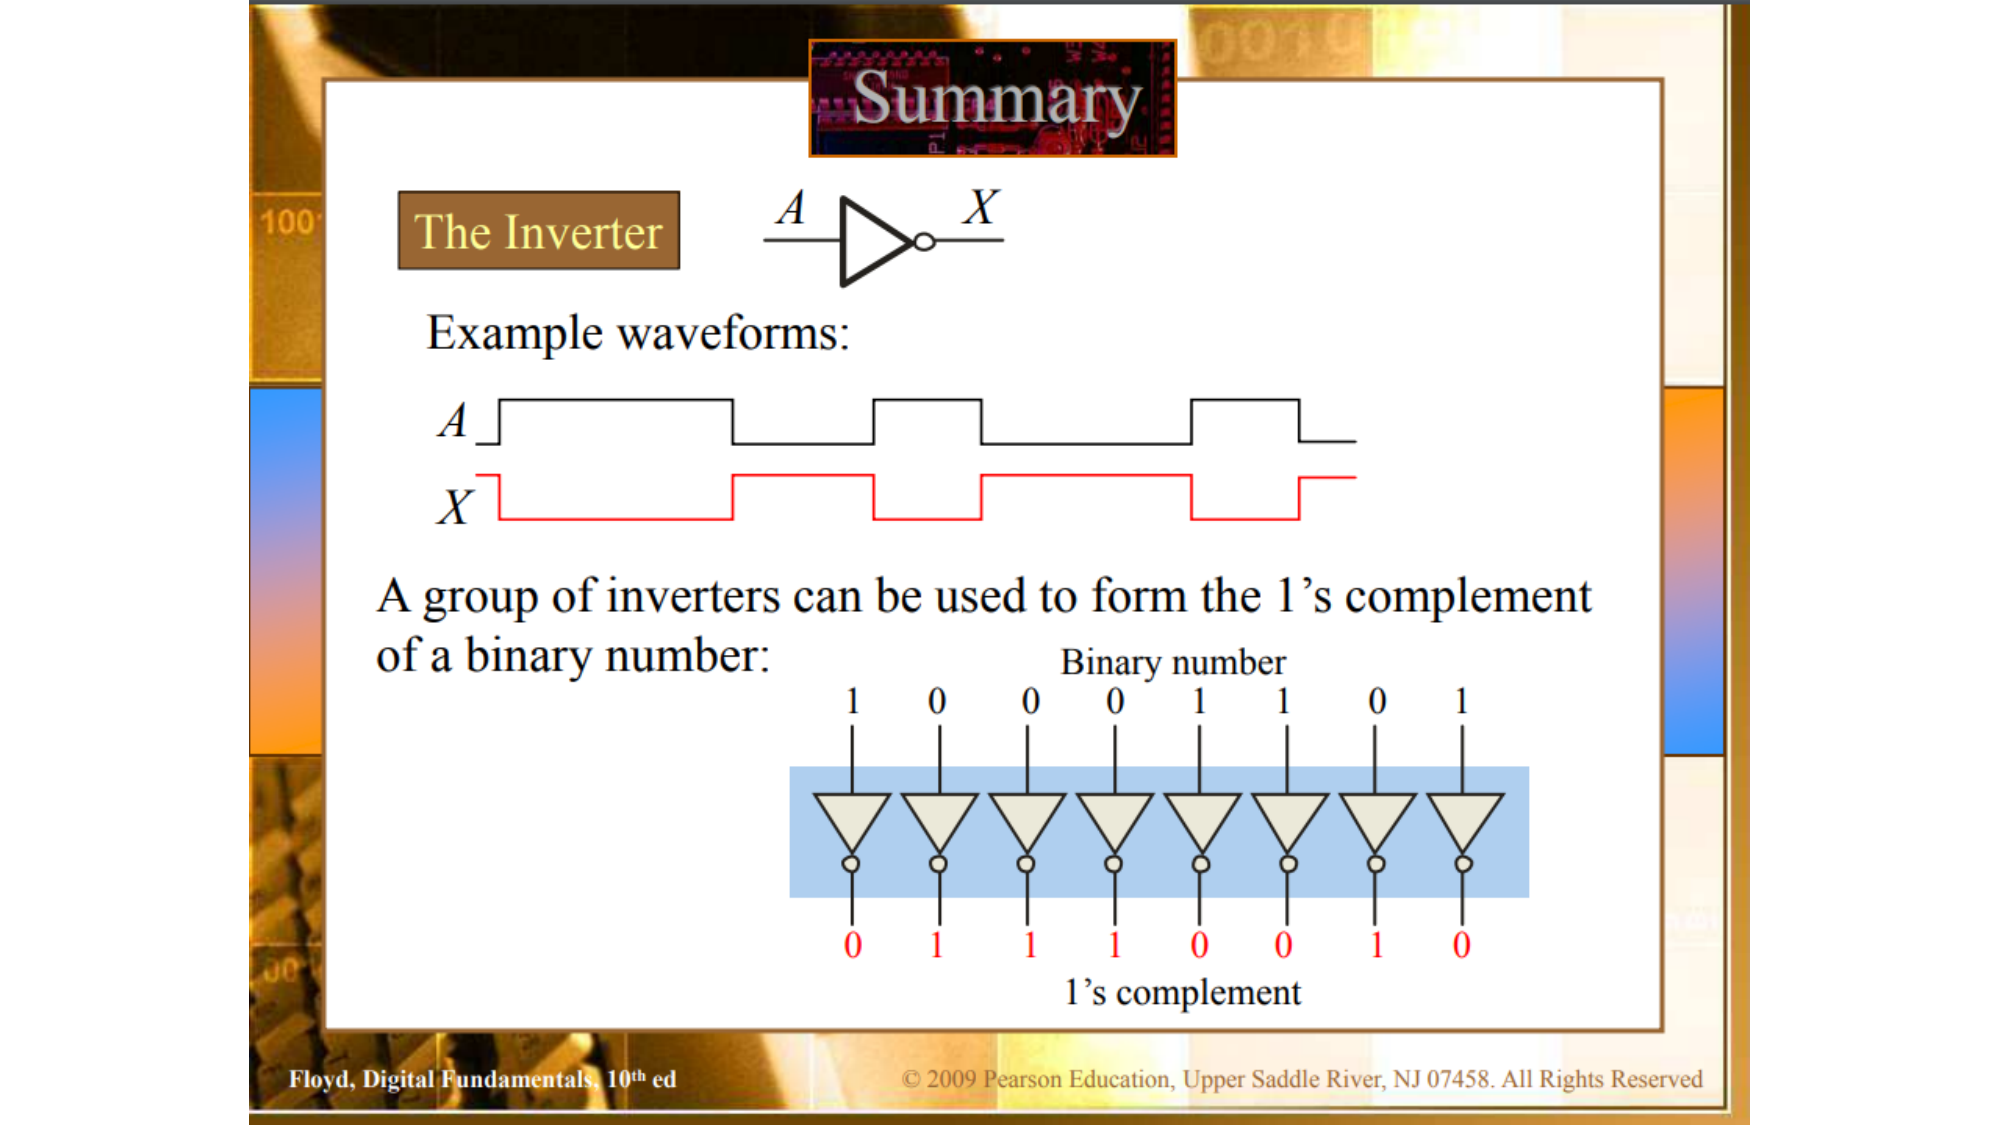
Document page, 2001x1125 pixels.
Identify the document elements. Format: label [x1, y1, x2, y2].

picture [249, 0, 1750, 1125]
